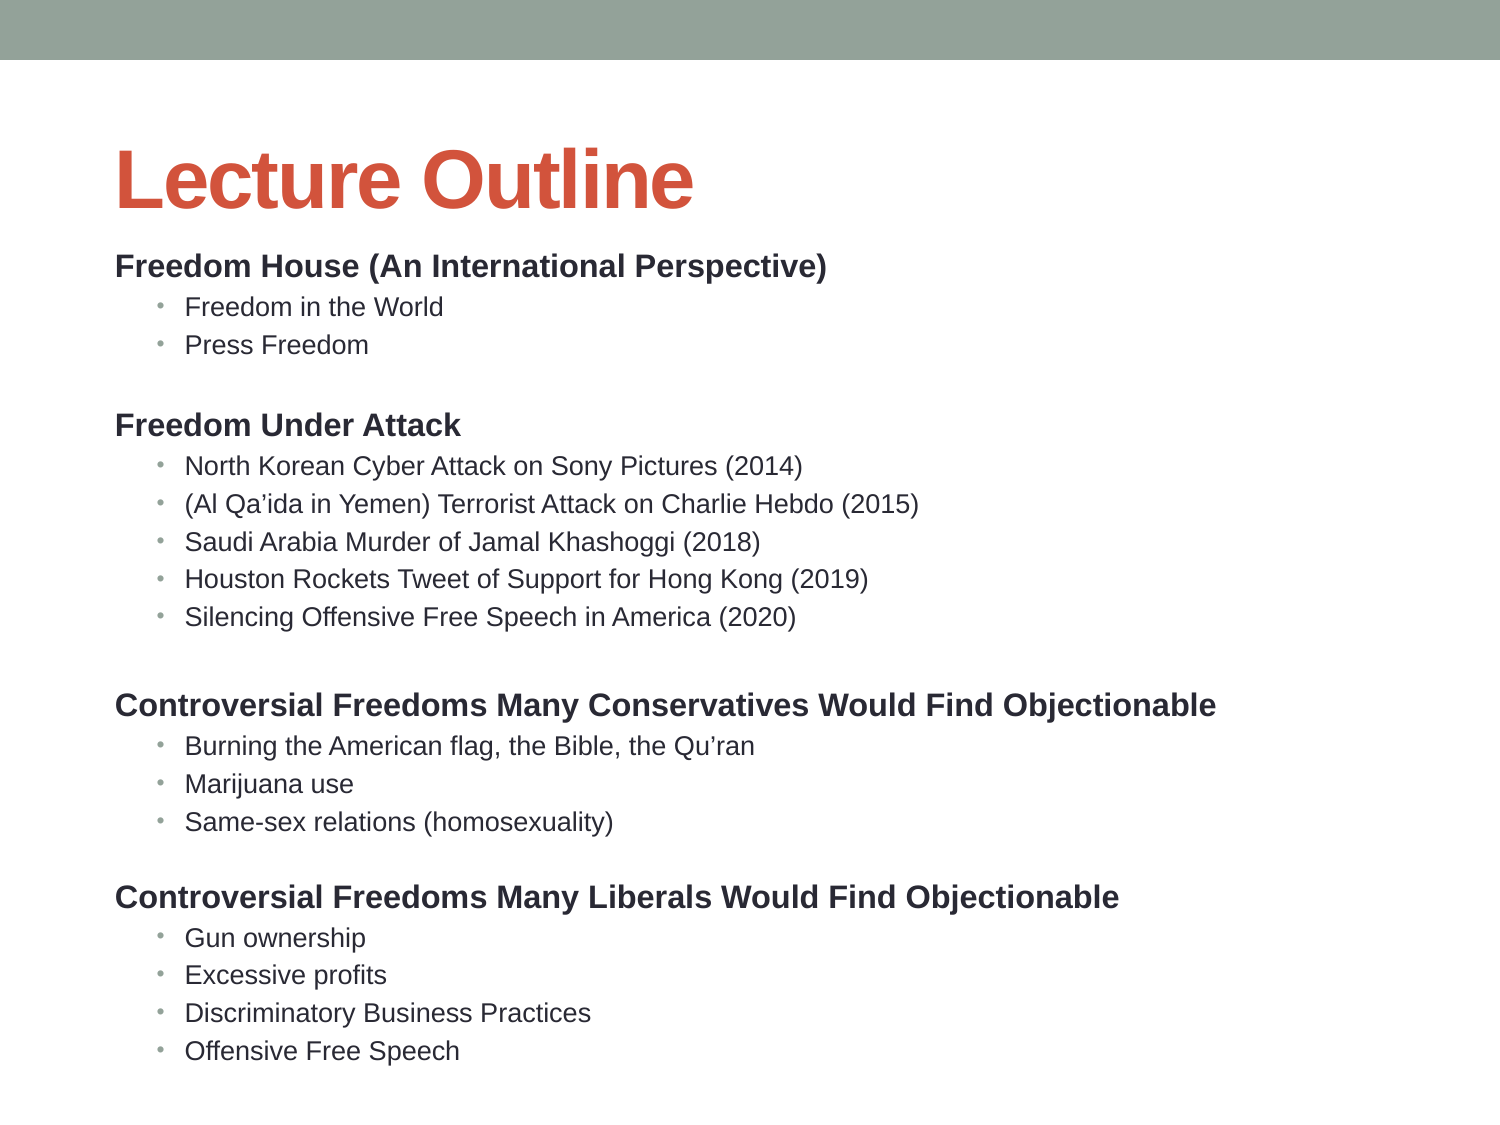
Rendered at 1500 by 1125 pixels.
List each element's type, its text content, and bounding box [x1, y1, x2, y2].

title Lecture Outline [99, 75, 1375, 237]
list Freedom House (An International Perspective) Freedom in the World Press Freedom Freedom Under Attack North Korean Cyber Attack on Sony Pictures (2014) (Al Qa’ida in Yemen) Terrorist Attack on Charlie Hebdo (2015) Saudi Arabia Murder of Jamal Khashoggi (2018) Houston Rockets Tweet of Support for Hong Kong (2019) Silencing Offensive Free Speech in America (2020) Controversial Freedoms Many Conservatives Would Find Objectionable Burning the American flag, the Bible, the Qu’ran Marijuana use Same-sex relations (homosexuality) Controversial Freedoms Many Liberals Would Find Objectionable Gun ownership Excessive profits Discriminatory Business Practices Offensive Free Speech [99, 237, 1375, 1075]
